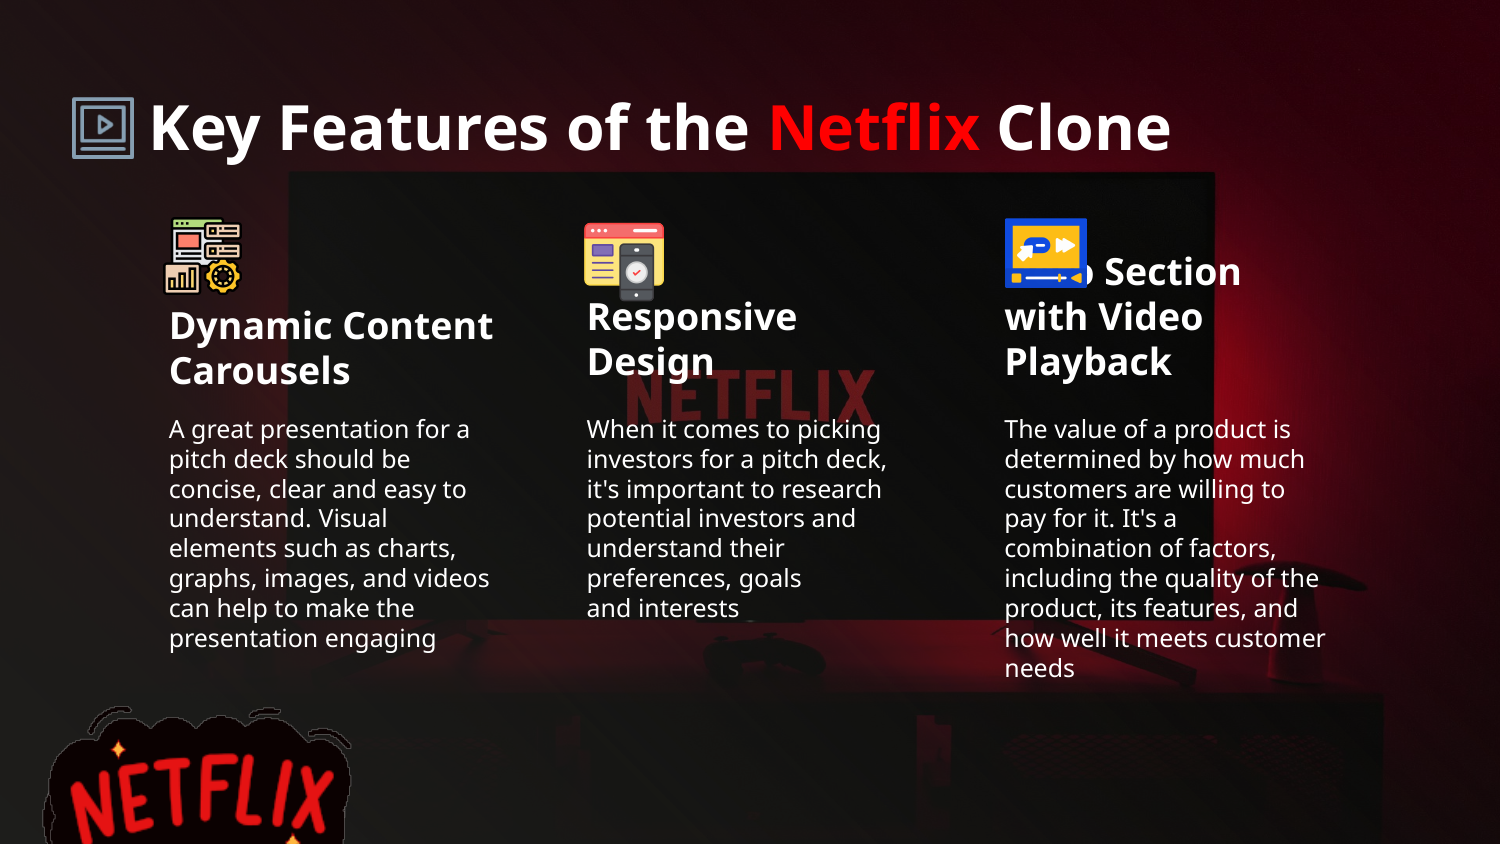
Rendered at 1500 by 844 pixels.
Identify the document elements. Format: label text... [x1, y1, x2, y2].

subtitle Responsive Design [571, 298, 929, 398]
title Key Features of the Netflix Clone [133, 72, 1382, 167]
subtitle When it comes to picking investors for a pitch deck, it's important to research potential investors and understand their preferences, goals and interests [571, 398, 929, 645]
subtitle The value of a product is determined by how much customers are willing to pay for it. It's a combination of factors, including the quality of the product, its features, and how well it meets customer needs [989, 399, 1347, 645]
subtitle Dynamic Content Carousels [153, 289, 511, 398]
subtitle A great presentation for a pitch deck should be concise, clear and easy to understand. Visual elements such as charts, graphs, images, and videos can help to make the presentation engaging [153, 398, 511, 645]
subtitle Hero Section with Video Playback [989, 289, 1347, 399]
picture [0, 0, 1500, 844]
